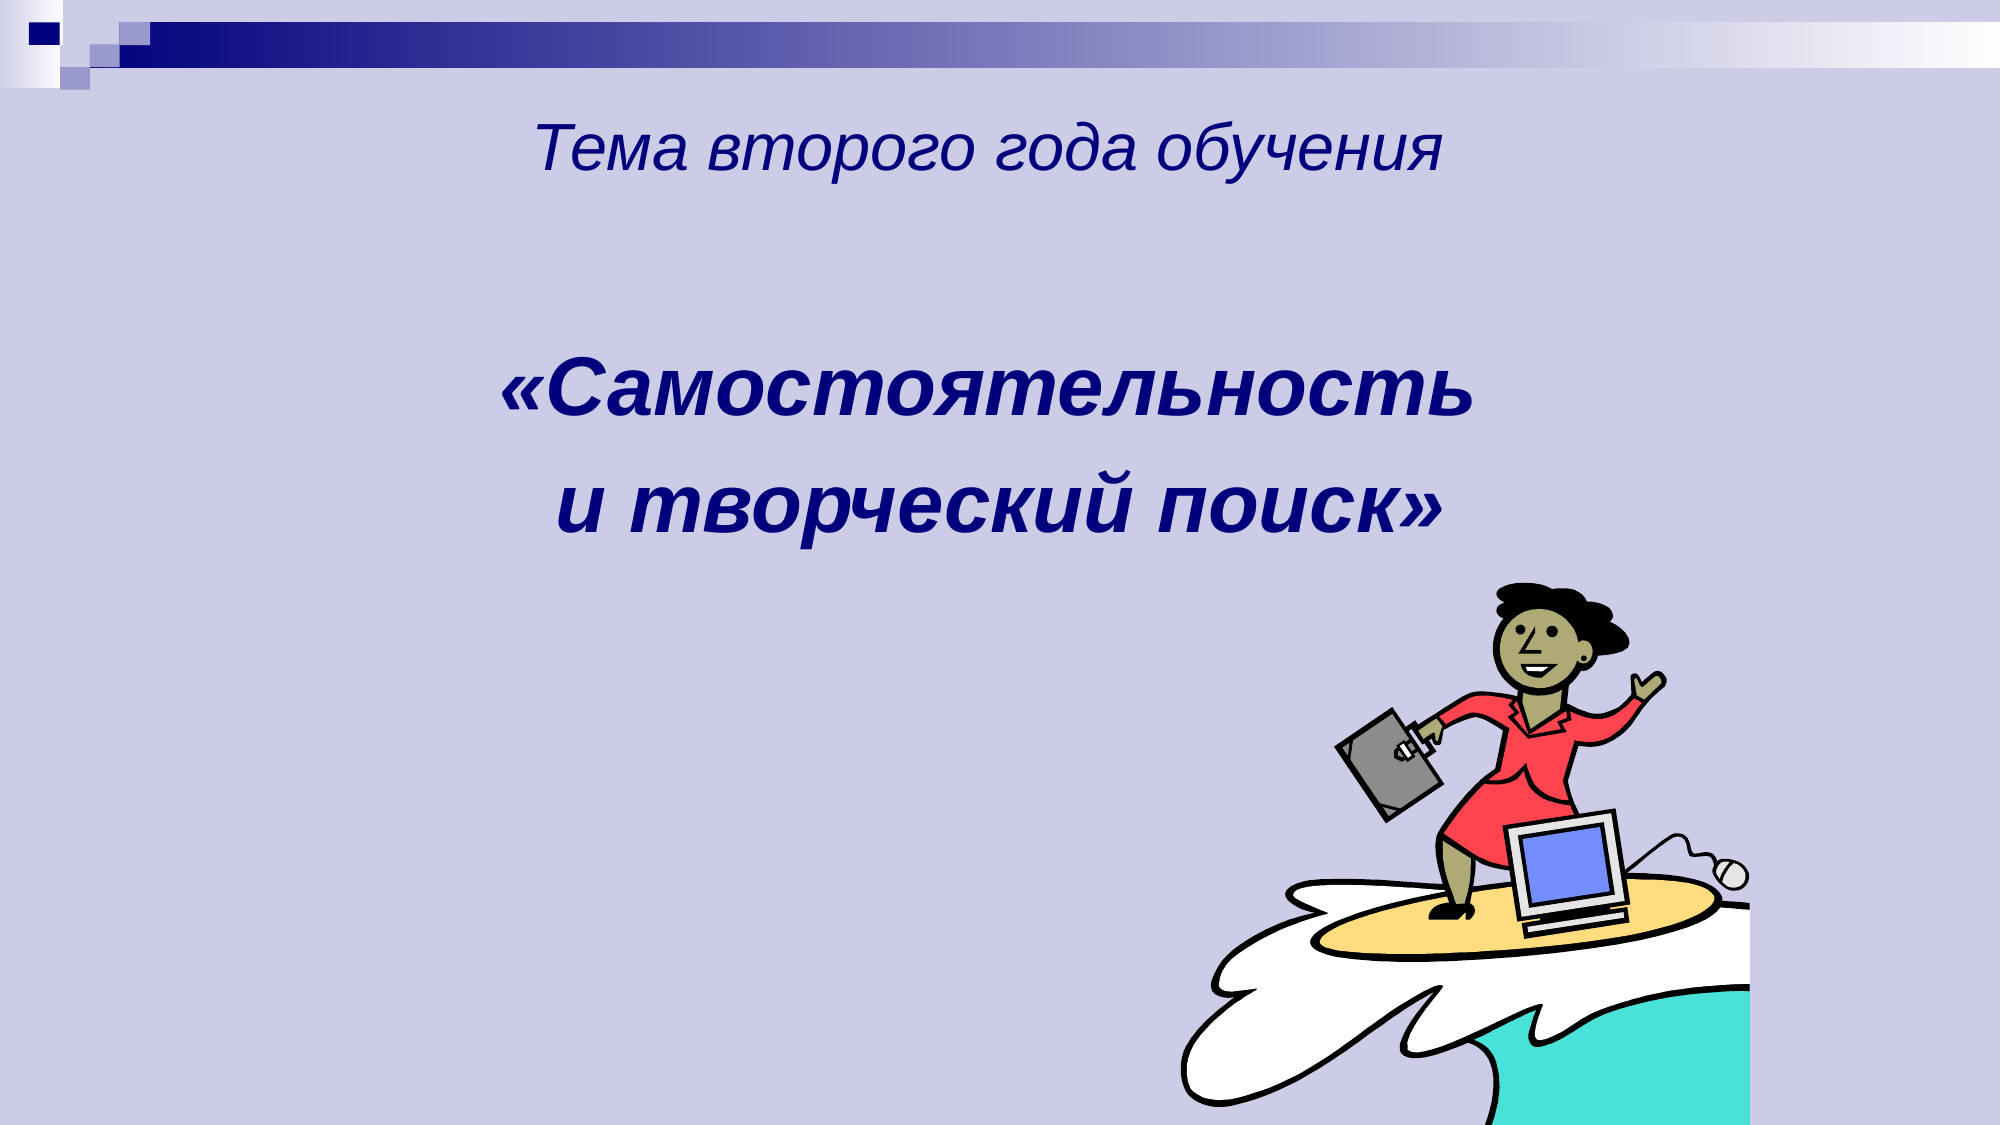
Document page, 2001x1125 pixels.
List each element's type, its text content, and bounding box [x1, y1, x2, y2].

title Тема второго года обучения [99, 75, 1900, 300]
picture [1180, 579, 1750, 1125]
list «Самостоятельность и творческий поиск» [99, 324, 1900, 963]
